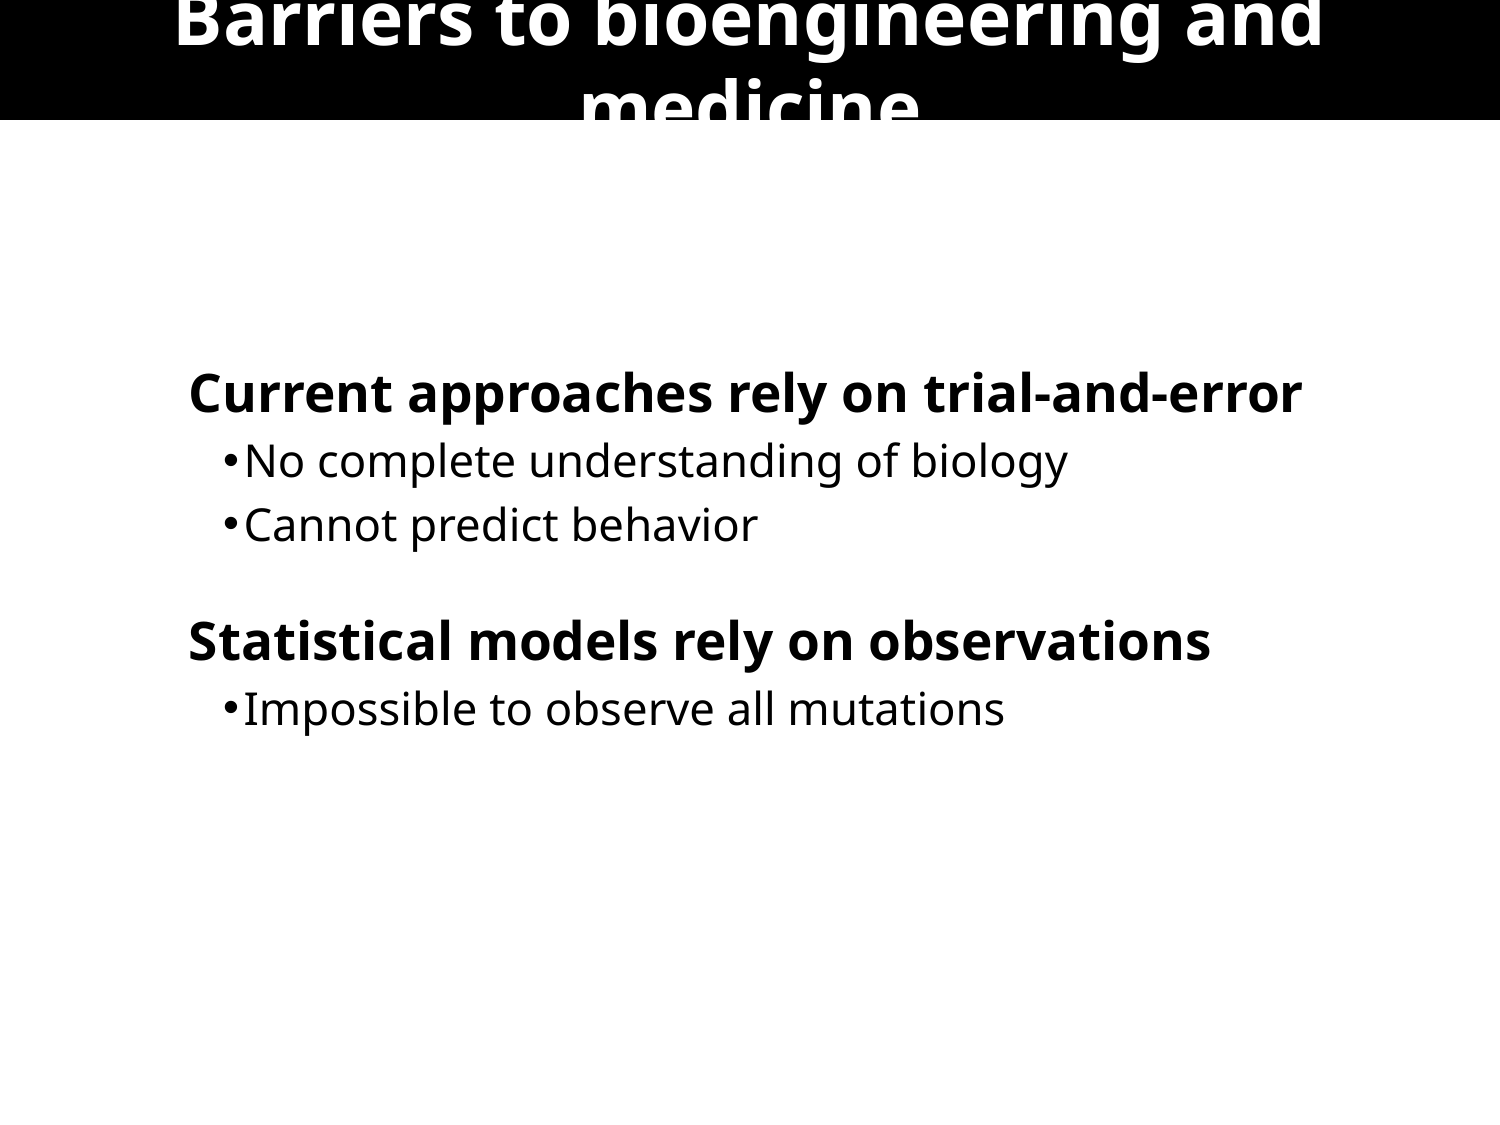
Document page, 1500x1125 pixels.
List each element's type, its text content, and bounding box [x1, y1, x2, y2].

title Barriers to bioengineering and medicine [0, 0, 1500, 120]
list Current approaches rely on trial-and-error No complete understanding of biology Cannot predict behavior Statistical models rely on observations Impossible to observe all mutations [173, 352, 1327, 792]
